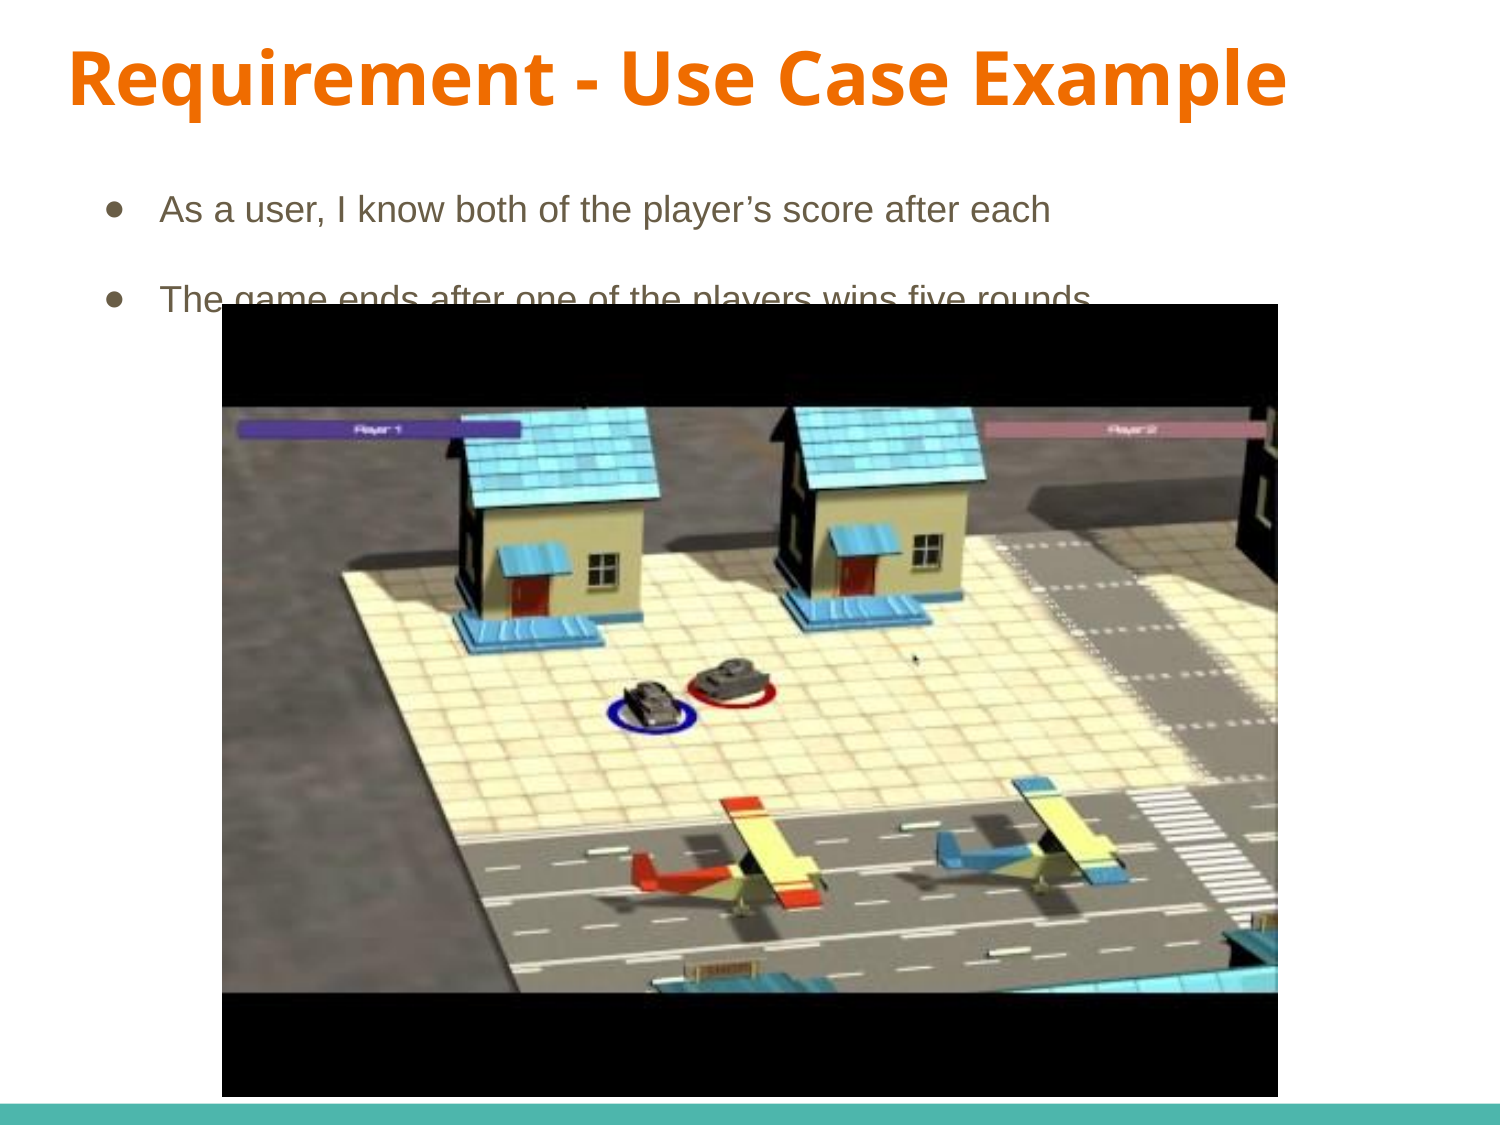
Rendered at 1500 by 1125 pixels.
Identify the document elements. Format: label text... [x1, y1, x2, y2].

text_box As a user, I know both of the player’s score after each The game ends after one of the players wins five rounds. [69, 124, 1431, 847]
text_box [222, 304, 1278, 1097]
title Requirement - Use Case Example [51, 15, 1449, 171]
